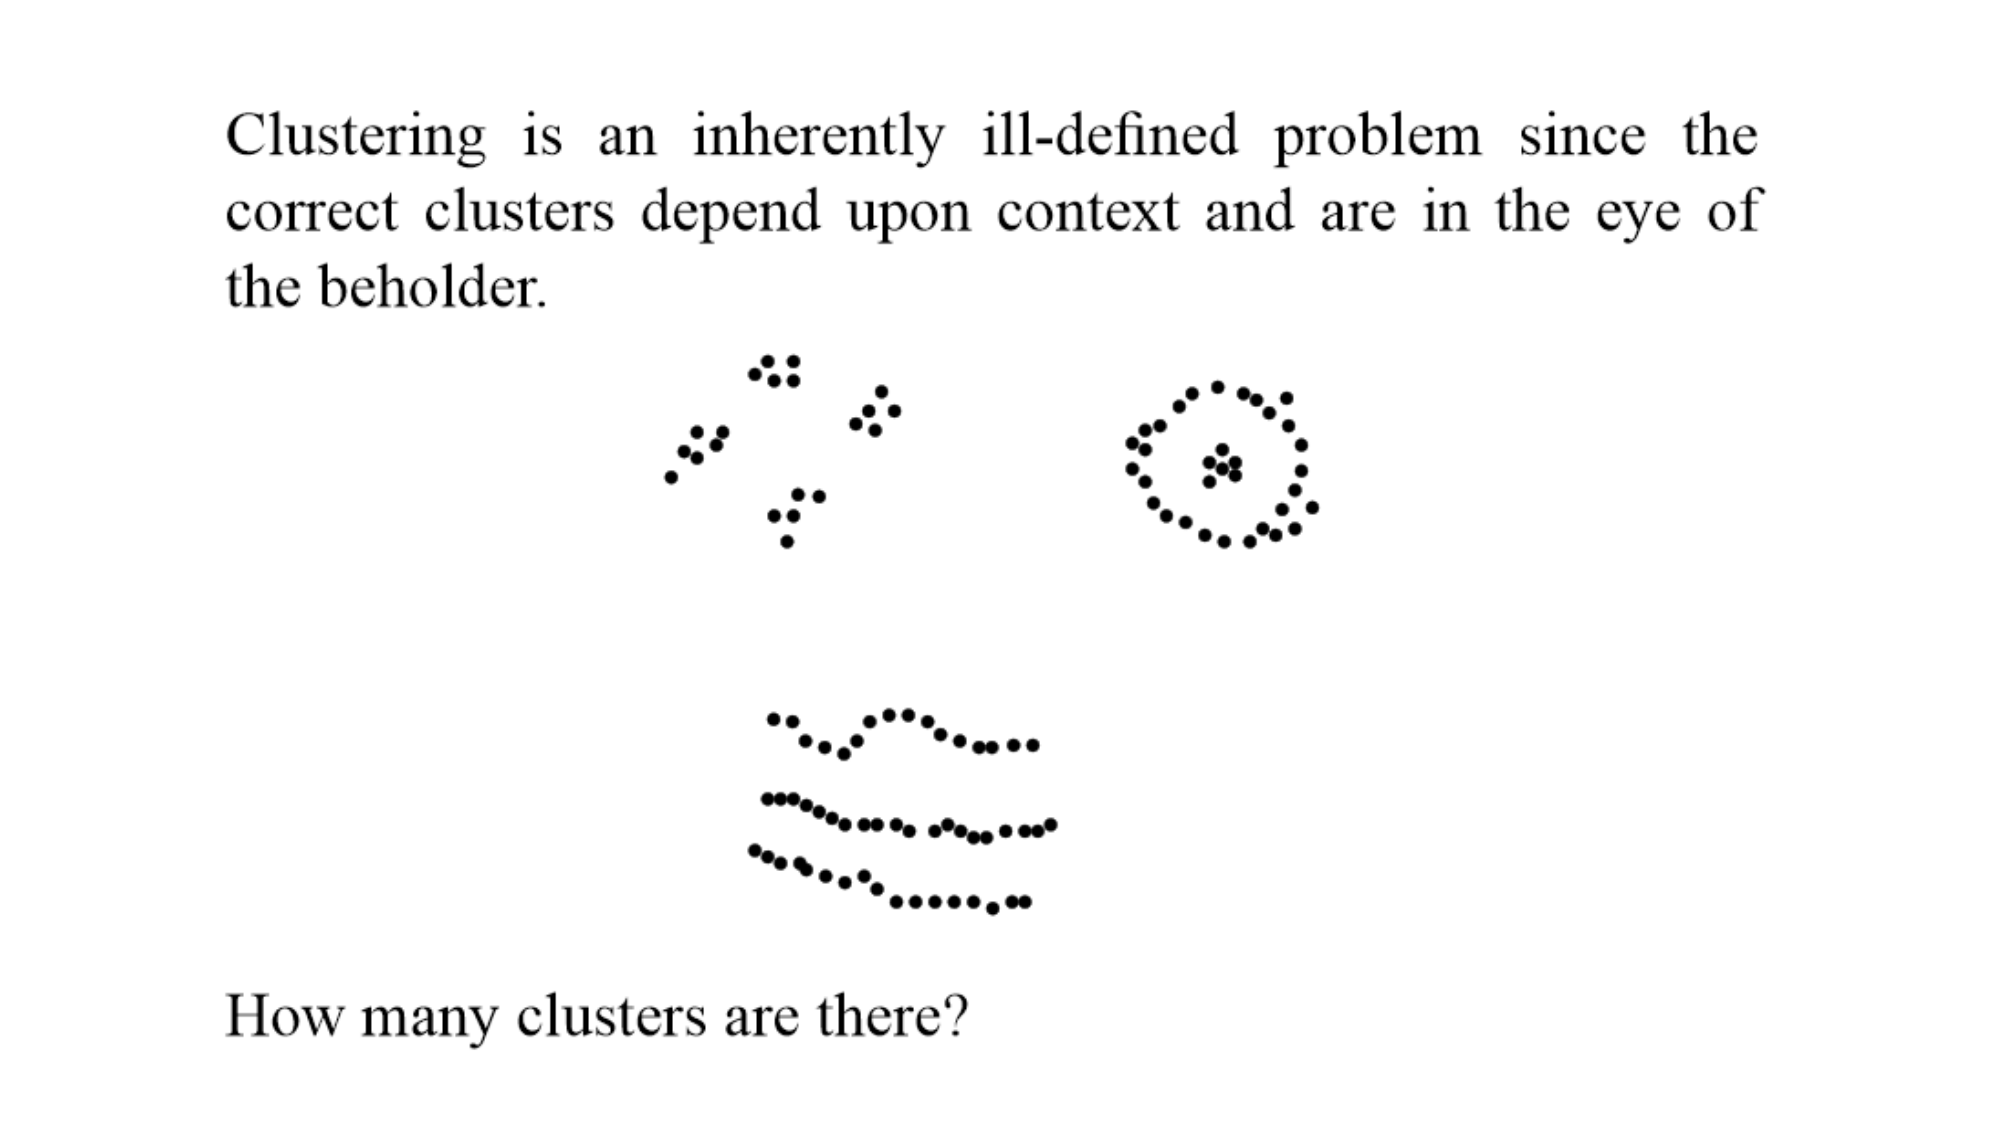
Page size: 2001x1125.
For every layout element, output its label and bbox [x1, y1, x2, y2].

picture [76, 100, 1783, 1061]
